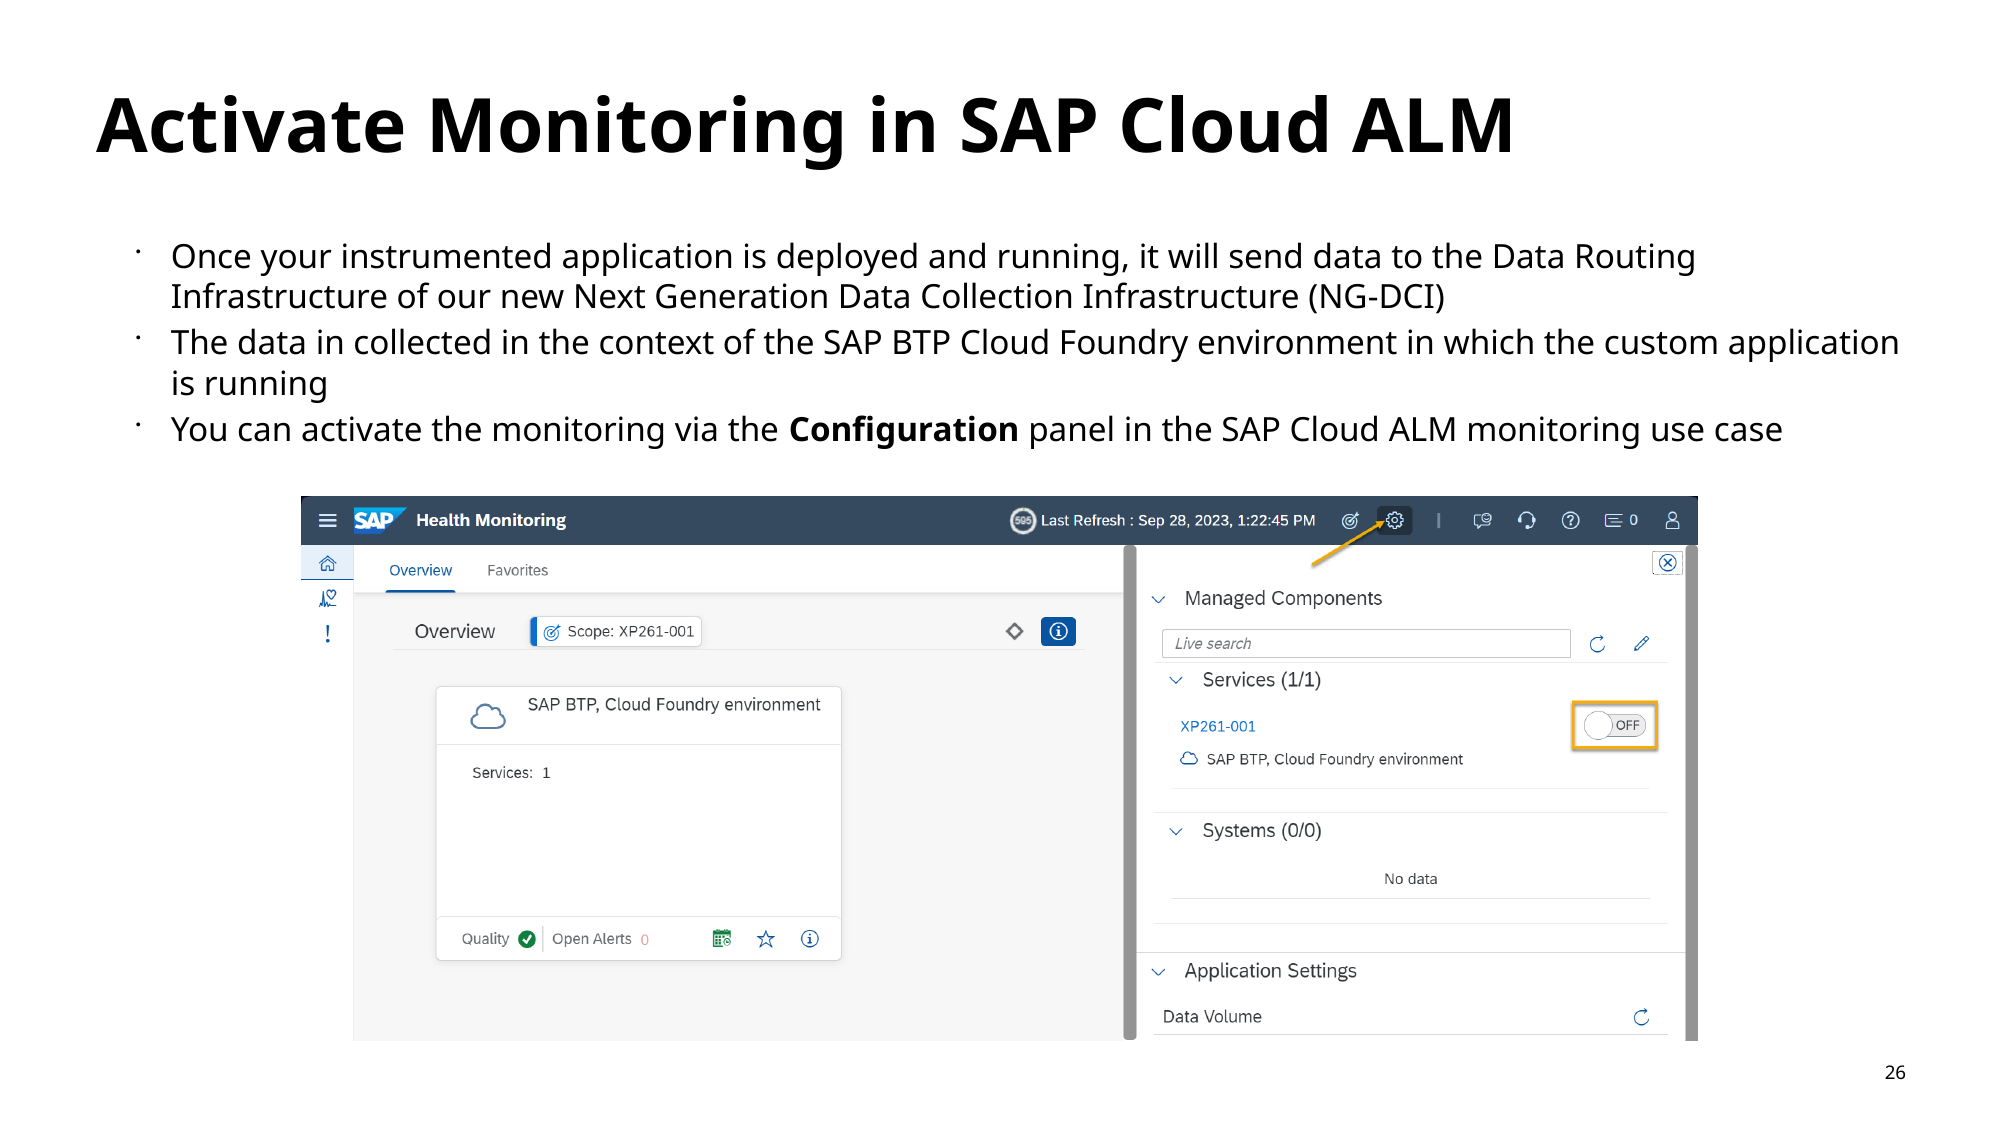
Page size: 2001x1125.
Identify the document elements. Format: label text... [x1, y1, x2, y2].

picture [301, 496, 1698, 1041]
list Once your instrumented application is deployed and running, it will send data to the Data Routing Infrastructure of our new Next Generation Data Collection Infrastructure (NG-DCI) The data in collected in the context of the SAP BTP Cloud Foundry environment in which the custom application is running You can activate the monitoring via the Configuration panel in the SAP Cloud ALM monitoring use case [95, 235, 1904, 500]
title Activate Monitoring in SAP Cloud ALM [96, 77, 1904, 168]
